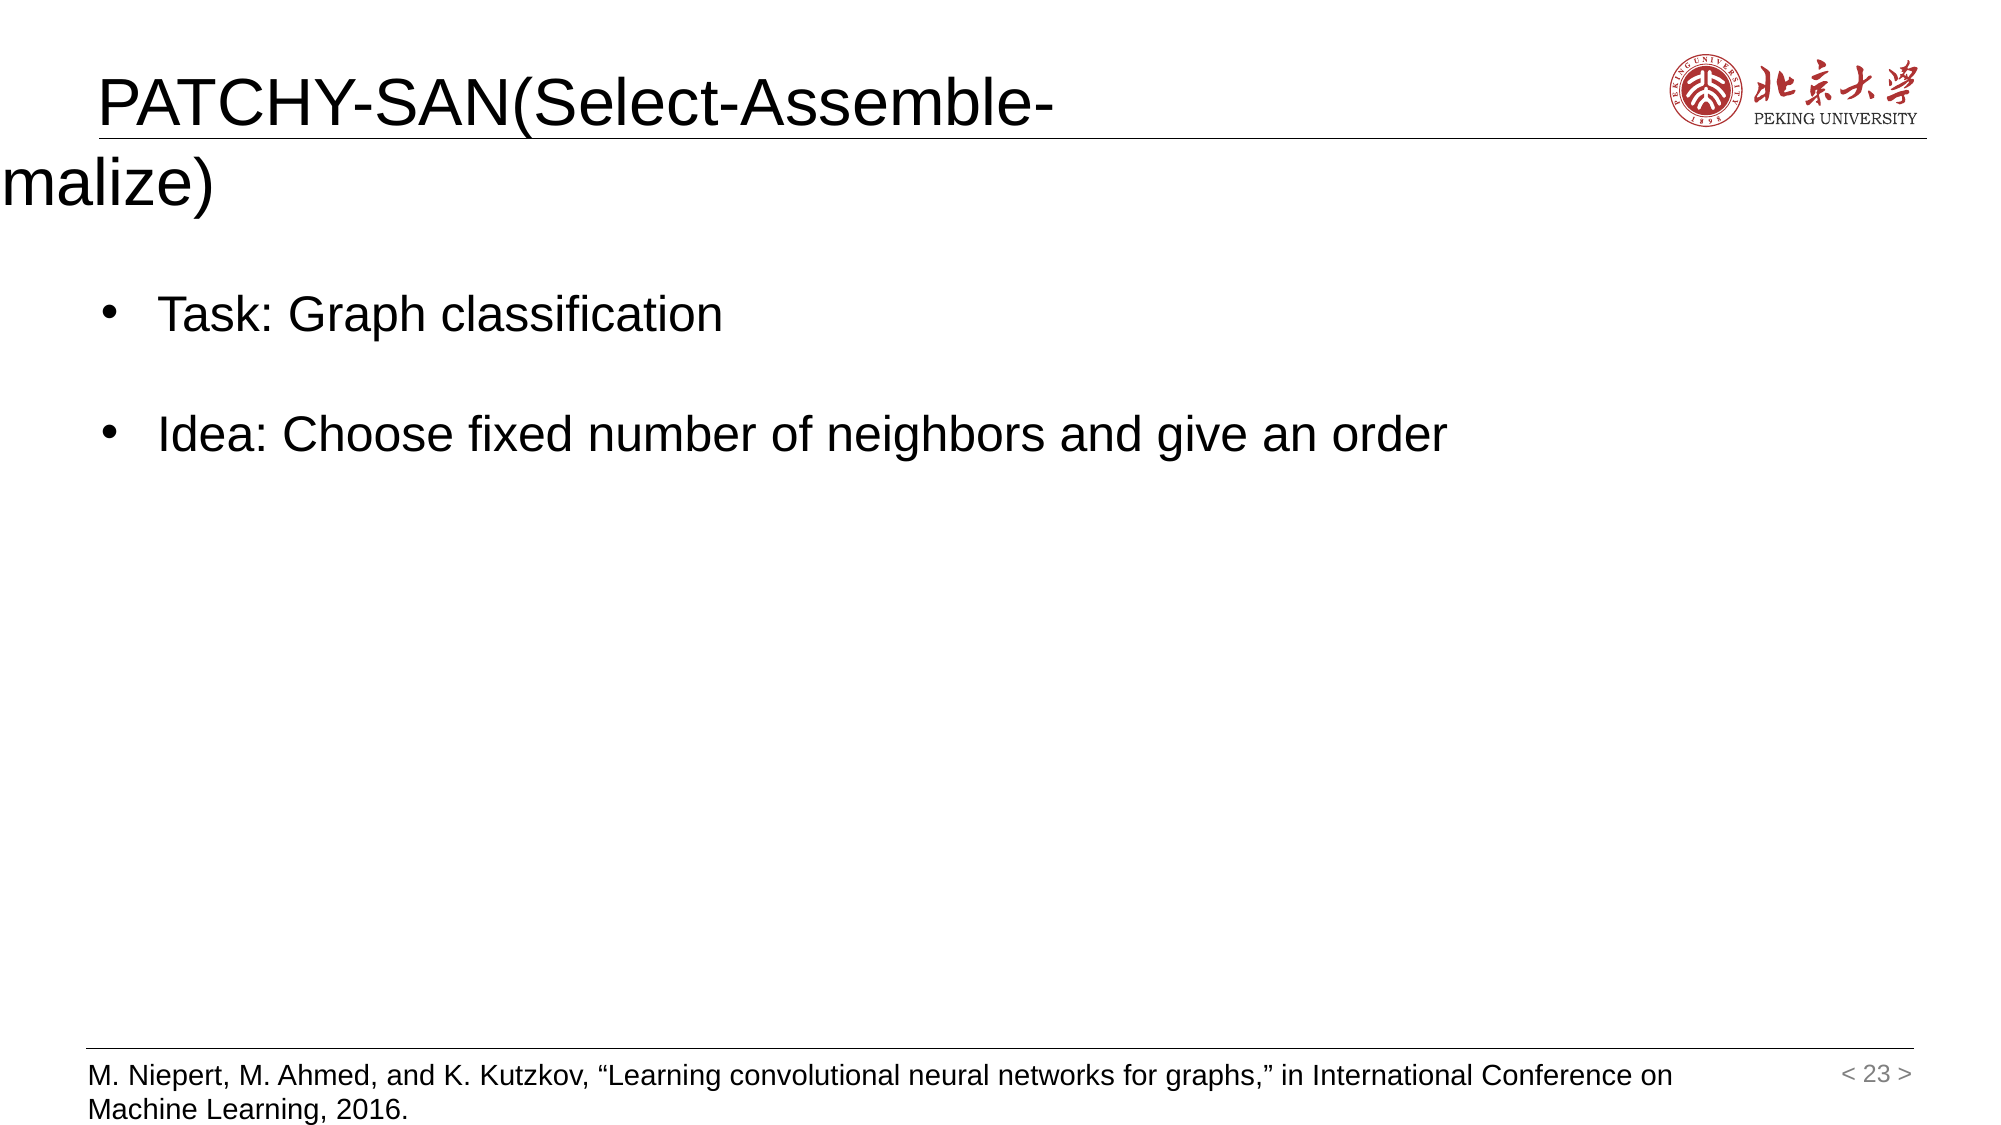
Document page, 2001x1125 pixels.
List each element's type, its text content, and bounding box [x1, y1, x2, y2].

text_box PATCHY-SAN(Select-Assemble-Normalize) [0, 51, 1384, 226]
slide_number < 23 > [1740, 1048, 1928, 1097]
text_box M. Niepert, M. Ahmed, and K. Kutzkov, “Learning convolutional neural networks for graphs,” in International Conference on Machine Learning, 2016. [72, 1048, 1740, 1125]
text_box Task: Graph classification Idea: Choose fixed number of neighbors and give an order [85, 153, 1543, 589]
